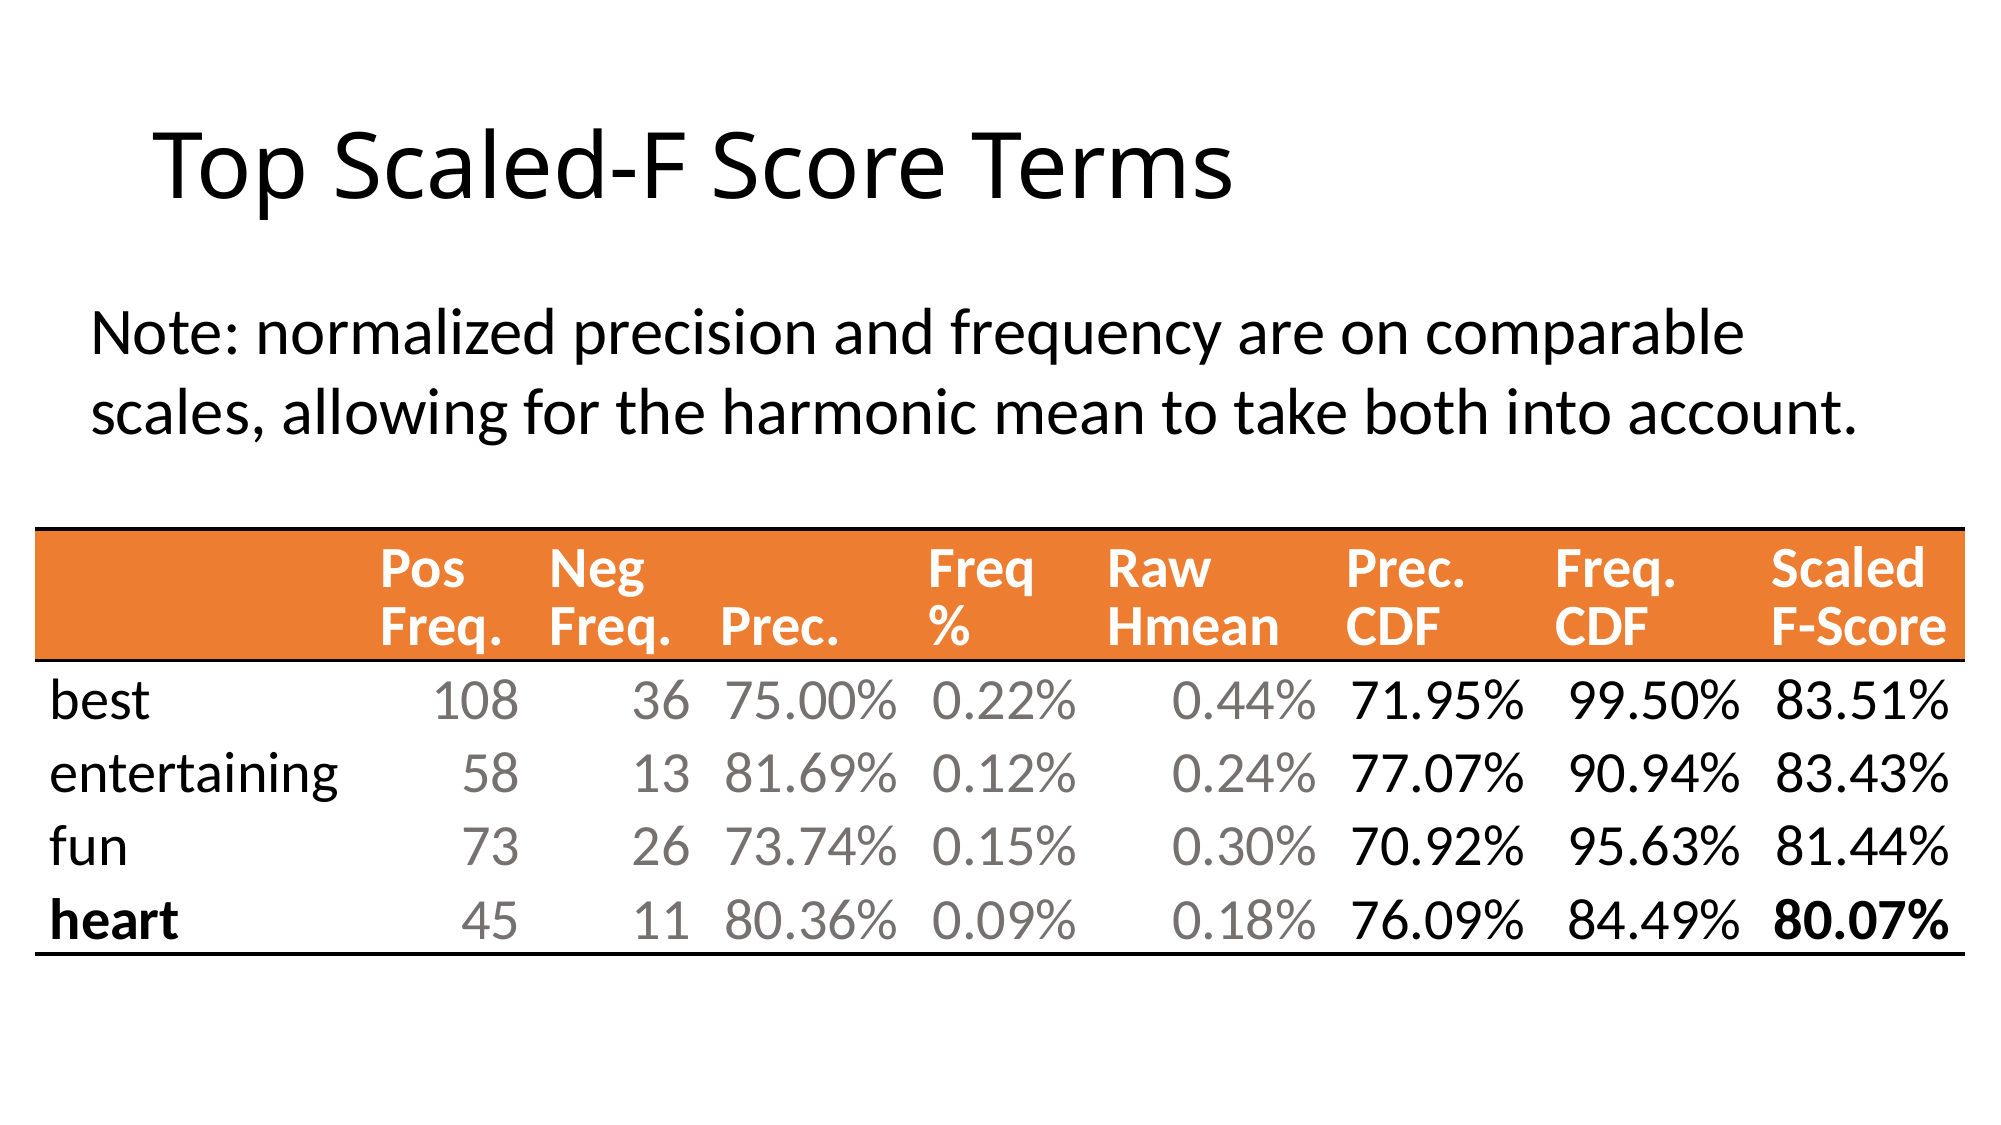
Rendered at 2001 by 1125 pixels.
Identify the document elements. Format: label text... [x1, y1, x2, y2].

title Top Scaled-F Score Terms [137, 59, 1863, 278]
table_cell 73 [366, 807, 535, 880]
table_cell 73.74% [706, 807, 914, 880]
table_cell 0.44% [1092, 662, 1332, 734]
table_cell 80.36% [706, 880, 914, 952]
table_cell 81.44% [1757, 807, 1965, 880]
table_cell best [35, 662, 366, 734]
table_cell 26 [535, 807, 706, 880]
table_cell 83.43% [1757, 734, 1965, 807]
table_cell 81.69% [706, 734, 914, 807]
table_cell 83.51% [1757, 662, 1965, 734]
table_cell 11 [535, 880, 706, 952]
table_cell 70.92% [1332, 807, 1540, 880]
table_cell heart [35, 880, 366, 952]
table_cell 0.12% [914, 734, 1092, 807]
table_cell 84.49% [1540, 880, 1757, 952]
table_cell 90.94% [1540, 734, 1757, 807]
table_header Prec. CDF [1332, 531, 1540, 659]
table_header Freq. CDF [1540, 531, 1757, 659]
table_cell 0.09% [914, 880, 1092, 952]
table_cell 58 [366, 734, 535, 807]
table_header Scaled F-Score [1757, 531, 1965, 659]
table_cell 75.00% [706, 662, 914, 734]
table_cell 108 [366, 662, 535, 734]
table_cell 77.07% [1332, 734, 1540, 807]
table_cell 13 [535, 734, 706, 807]
table_header Neg Freq. [535, 531, 706, 659]
table_header Pos Freq. [366, 531, 535, 659]
table_cell 0.18% [1092, 880, 1332, 952]
text_box Note: normalized precision and frequency are on comparable scales, allowing for the harmonic mean to take both into account. [75, 280, 1925, 455]
table_cell 45 [366, 880, 535, 952]
table_header [35, 531, 366, 659]
table_cell 95.63% [1540, 807, 1757, 880]
table_cell 0.30% [1092, 807, 1332, 880]
table_header Raw Hmean [1092, 531, 1332, 659]
table_cell fun [35, 807, 366, 880]
table_header Freq % [914, 531, 1092, 659]
table_cell 0.22% [914, 662, 1092, 734]
table_cell 0.15% [914, 807, 1092, 880]
table_cell 80.07% [1757, 880, 1965, 952]
table_cell 71.95% [1332, 662, 1540, 734]
table_header Prec. [706, 531, 914, 659]
table_cell 36 [535, 662, 706, 734]
table_cell 99.50% [1540, 662, 1757, 734]
table_cell 0.24% [1092, 734, 1332, 807]
table_cell entertaining [35, 734, 366, 807]
table_cell 76.09% [1332, 880, 1540, 952]
